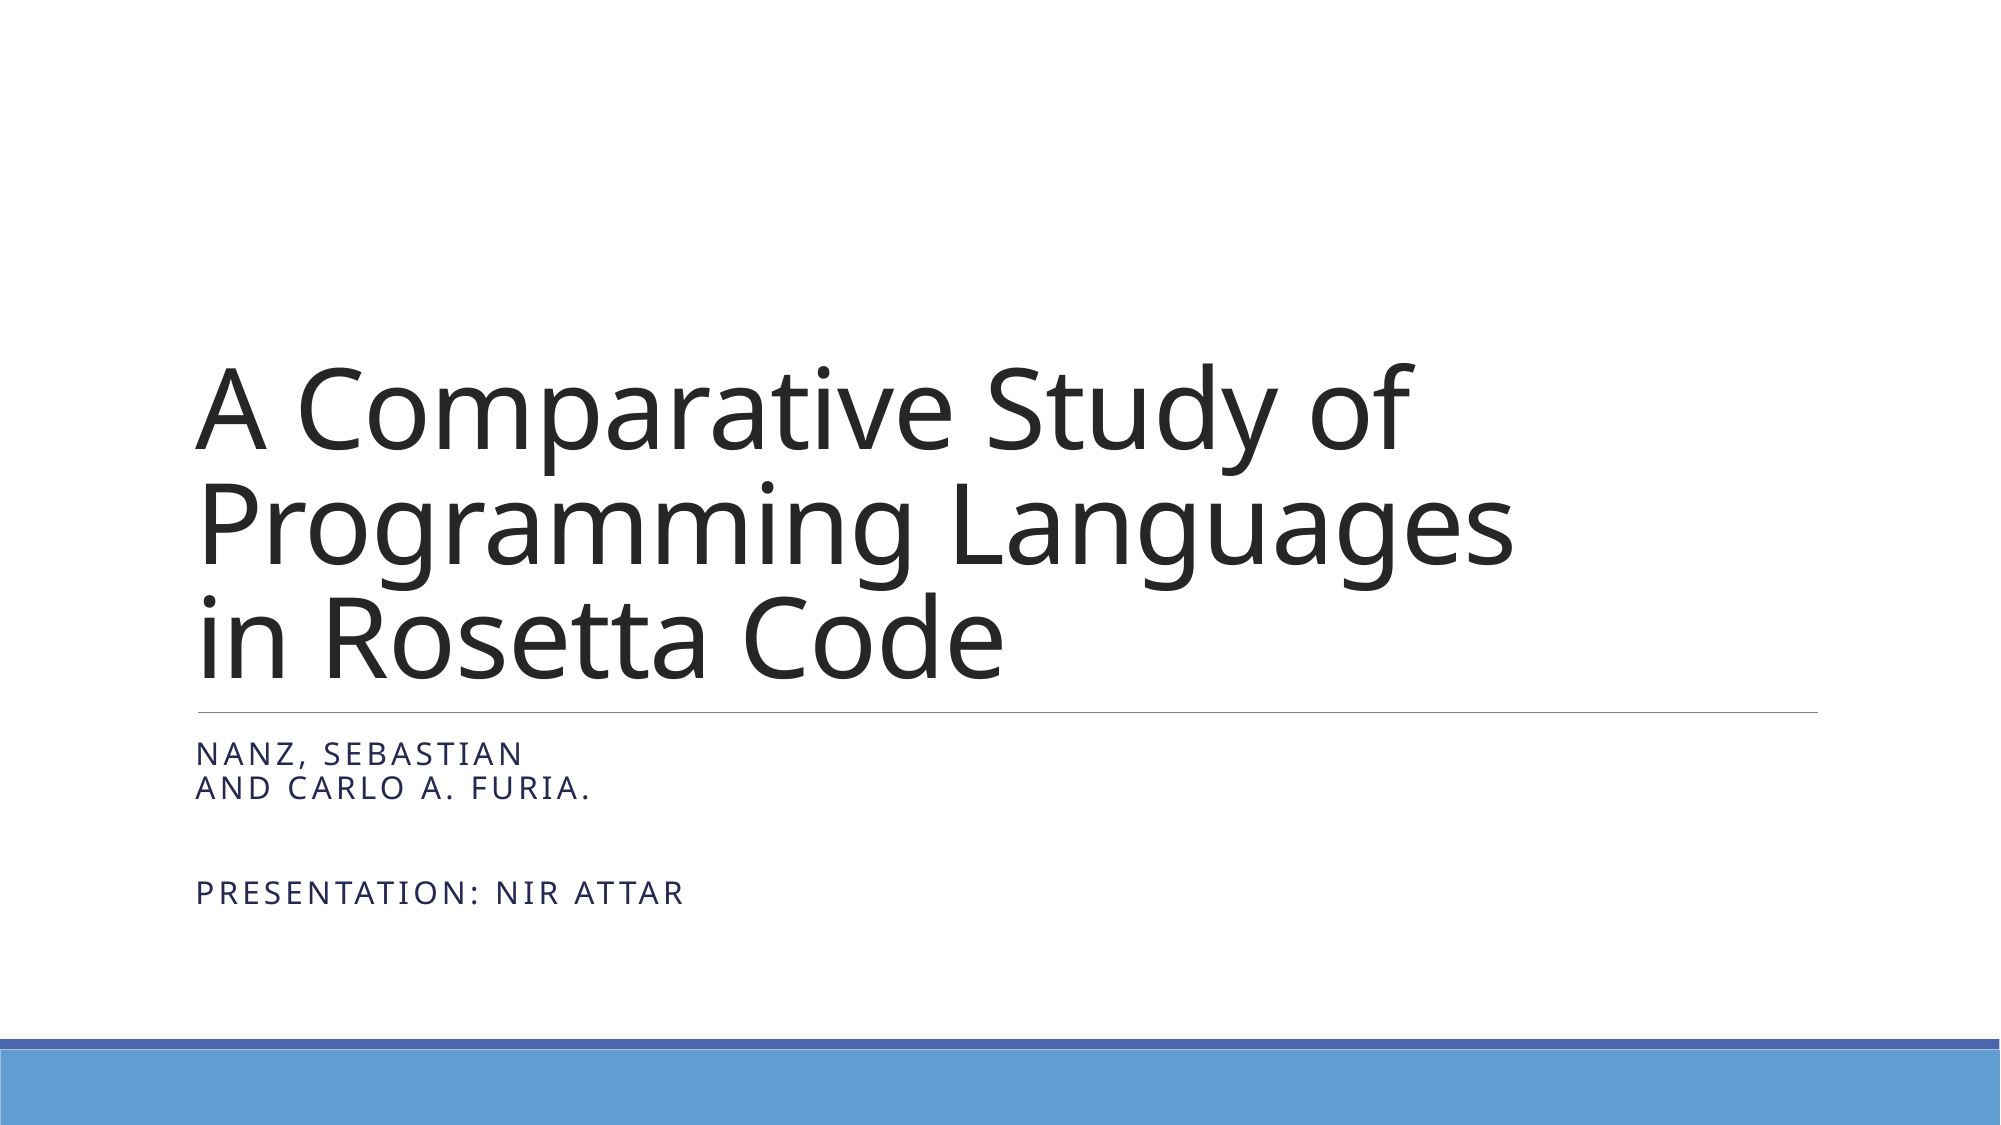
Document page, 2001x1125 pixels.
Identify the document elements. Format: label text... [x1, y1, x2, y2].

title A Comparative Study of Programming Languages in Rosetta Code [180, 124, 1830, 710]
subtitle Nanz, Sebastian and Carlo A. Furia. Presentation: Nir Attar [180, 730, 1831, 919]
